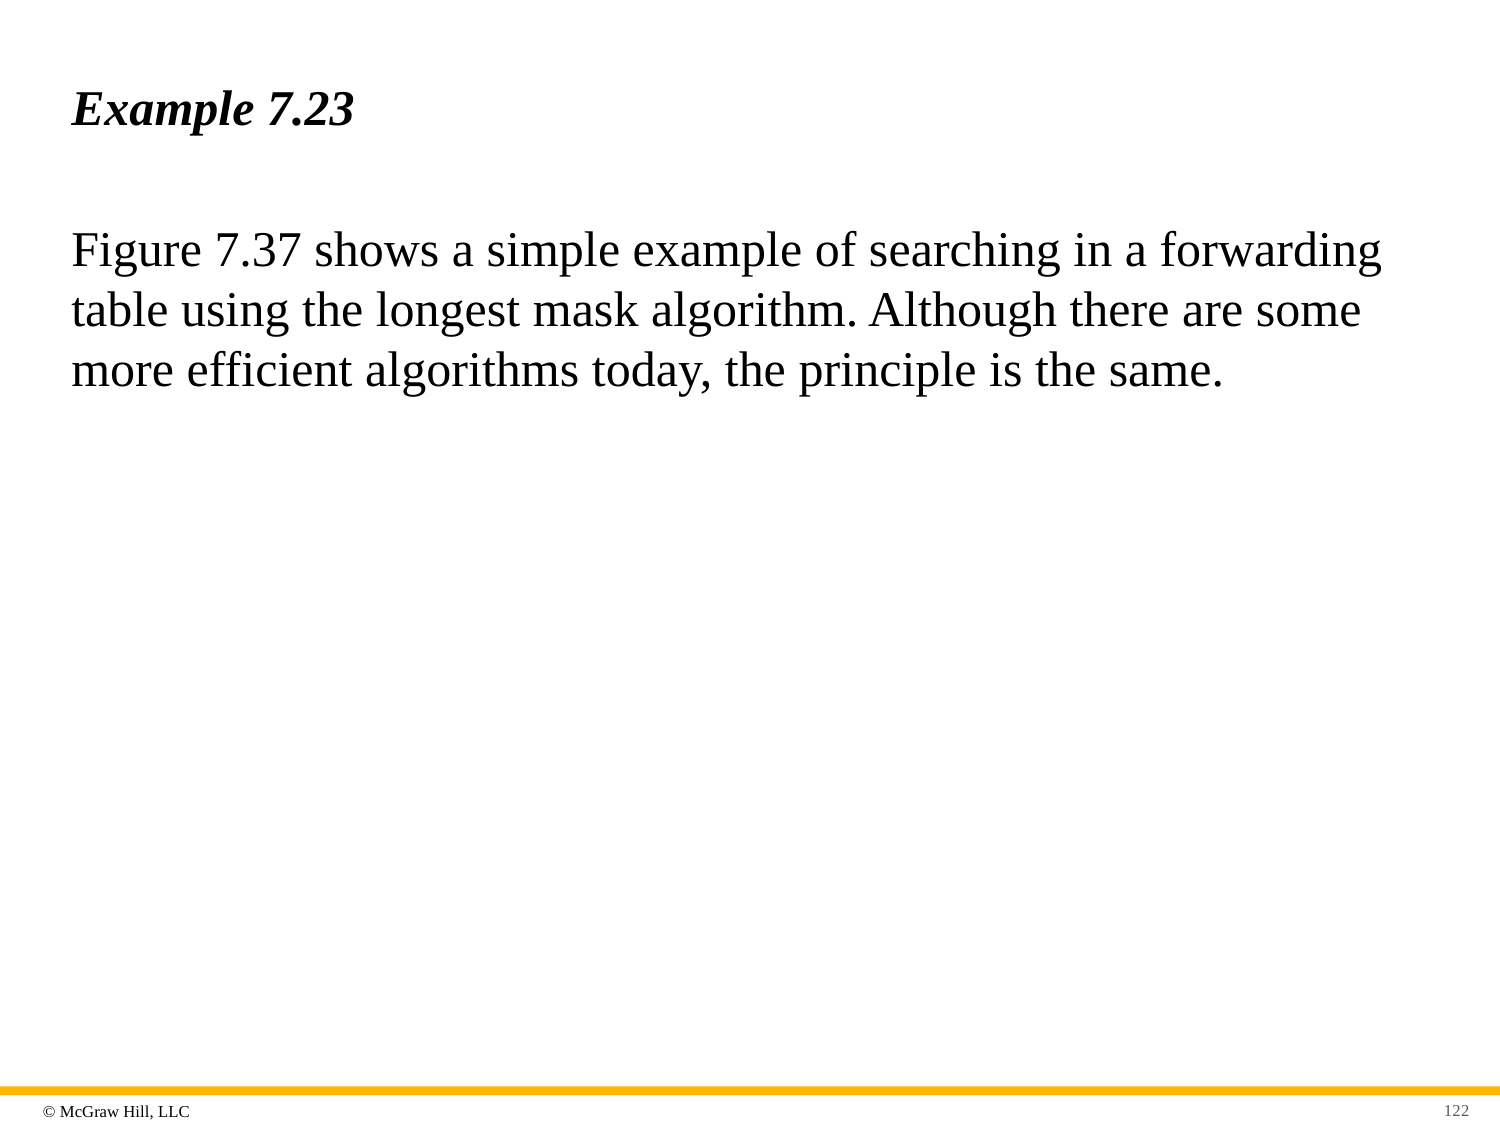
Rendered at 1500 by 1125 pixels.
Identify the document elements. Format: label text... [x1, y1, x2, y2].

list Figure 7.37 shows a simple example of searching in a forwarding table using the longest mask algorithm. Although there are some more efficient algorithms today, the principle is the same. [56, 209, 1444, 1043]
title Example 7.23 [56, 50, 1444, 162]
slide_number 122 [1418, 1096, 1477, 1123]
